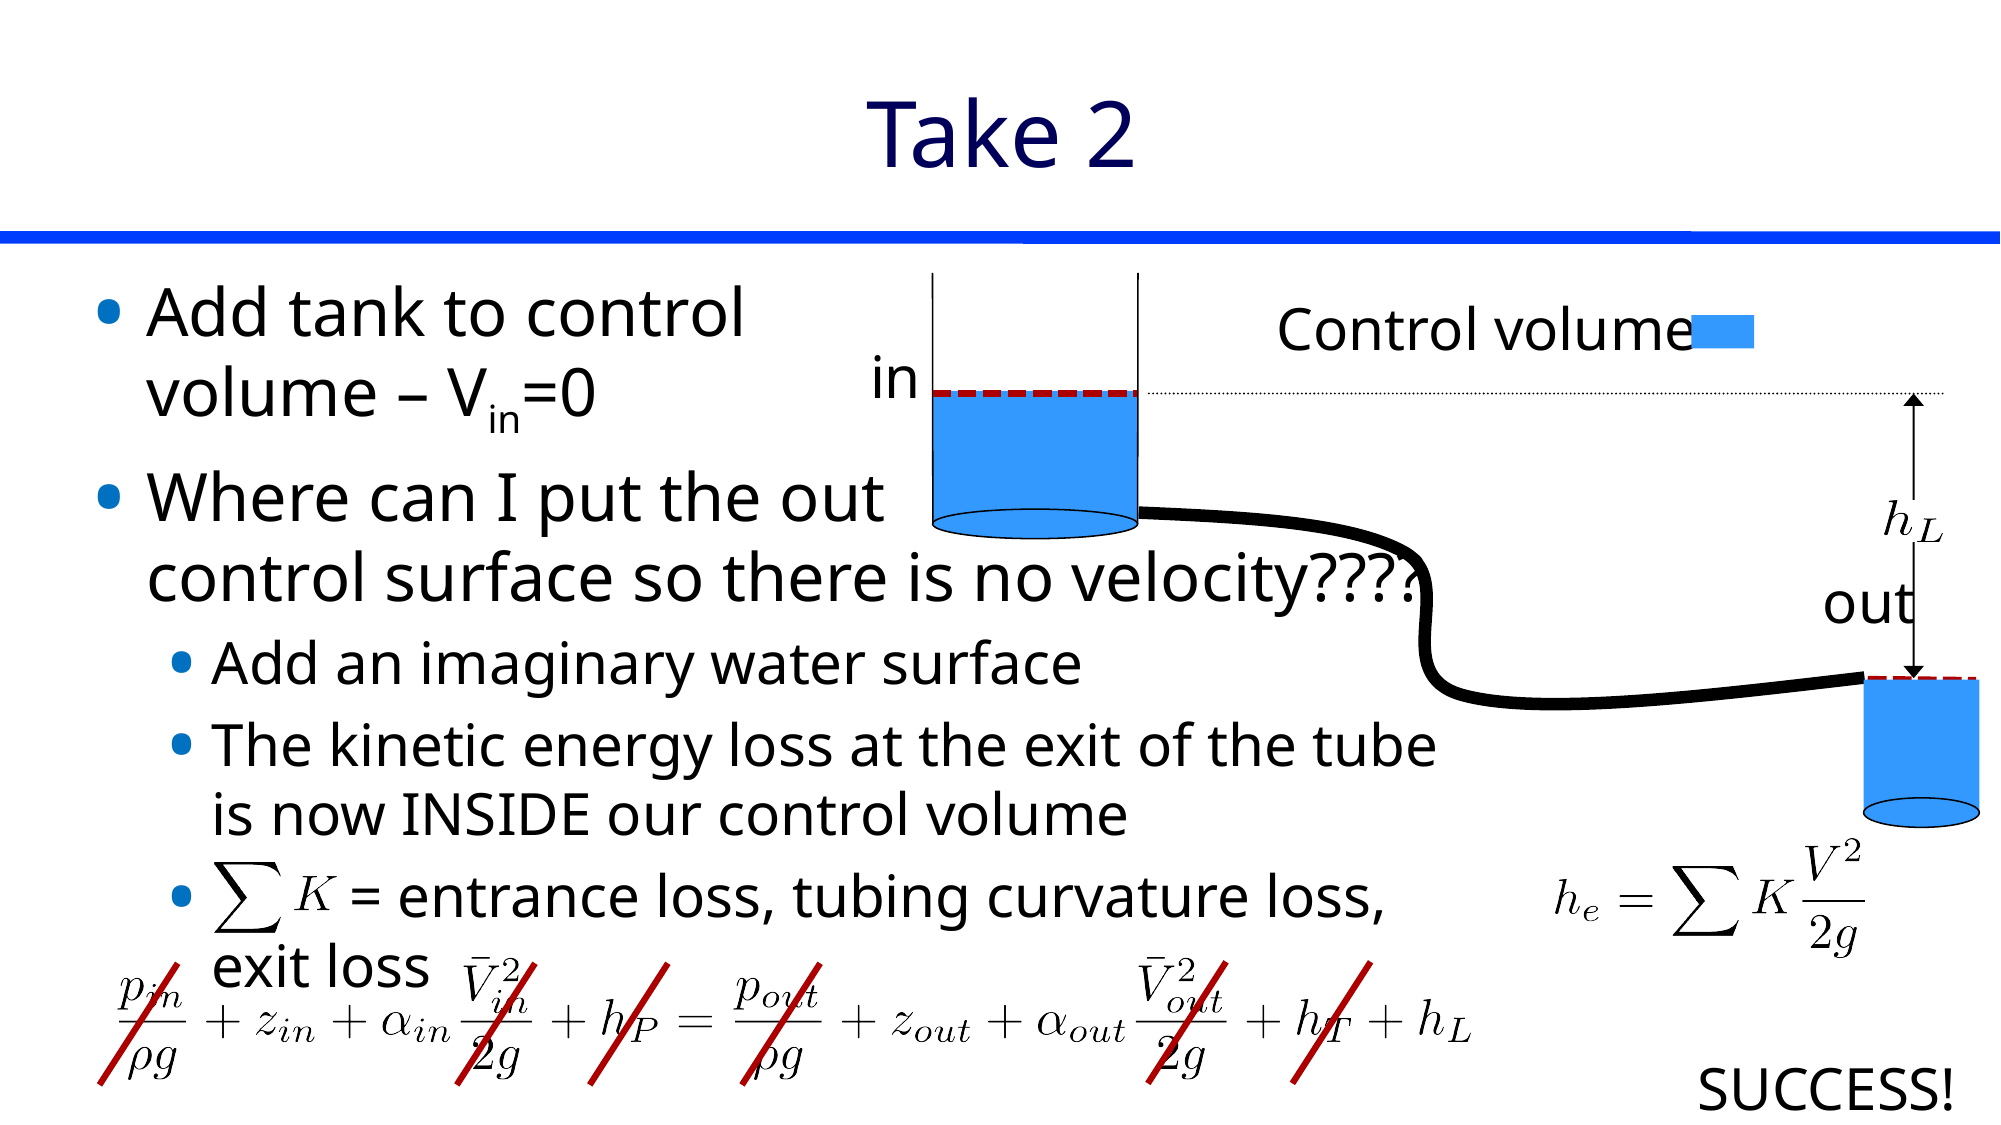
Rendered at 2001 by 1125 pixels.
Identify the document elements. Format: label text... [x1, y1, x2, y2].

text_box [456, 963, 536, 1086]
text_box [741, 963, 821, 1086]
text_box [1863, 679, 1980, 828]
picture [214, 862, 337, 933]
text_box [932, 272, 1865, 717]
picture [1555, 838, 1865, 959]
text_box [1292, 961, 1371, 1084]
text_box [857, 332, 1138, 419]
list Add tank to control volume – Vin=0 Where can I put the out control surface so there is no velocity???? Add an imaginary water surface The kinetic energy loss at the exit of the tube is now INSIDE our control volume = entrance loss, tubing curvature loss, exit loss [74, 262, 1507, 1006]
text_box [1903, 393, 1924, 498]
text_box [1810, 557, 1977, 681]
picture [117, 957, 1471, 1081]
picture [1884, 500, 1944, 542]
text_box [1147, 961, 1227, 1084]
text_box SUCCESS! [1682, 1044, 1972, 1125]
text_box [99, 963, 178, 1086]
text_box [589, 963, 669, 1086]
title Take 2 [75, 37, 1930, 225]
